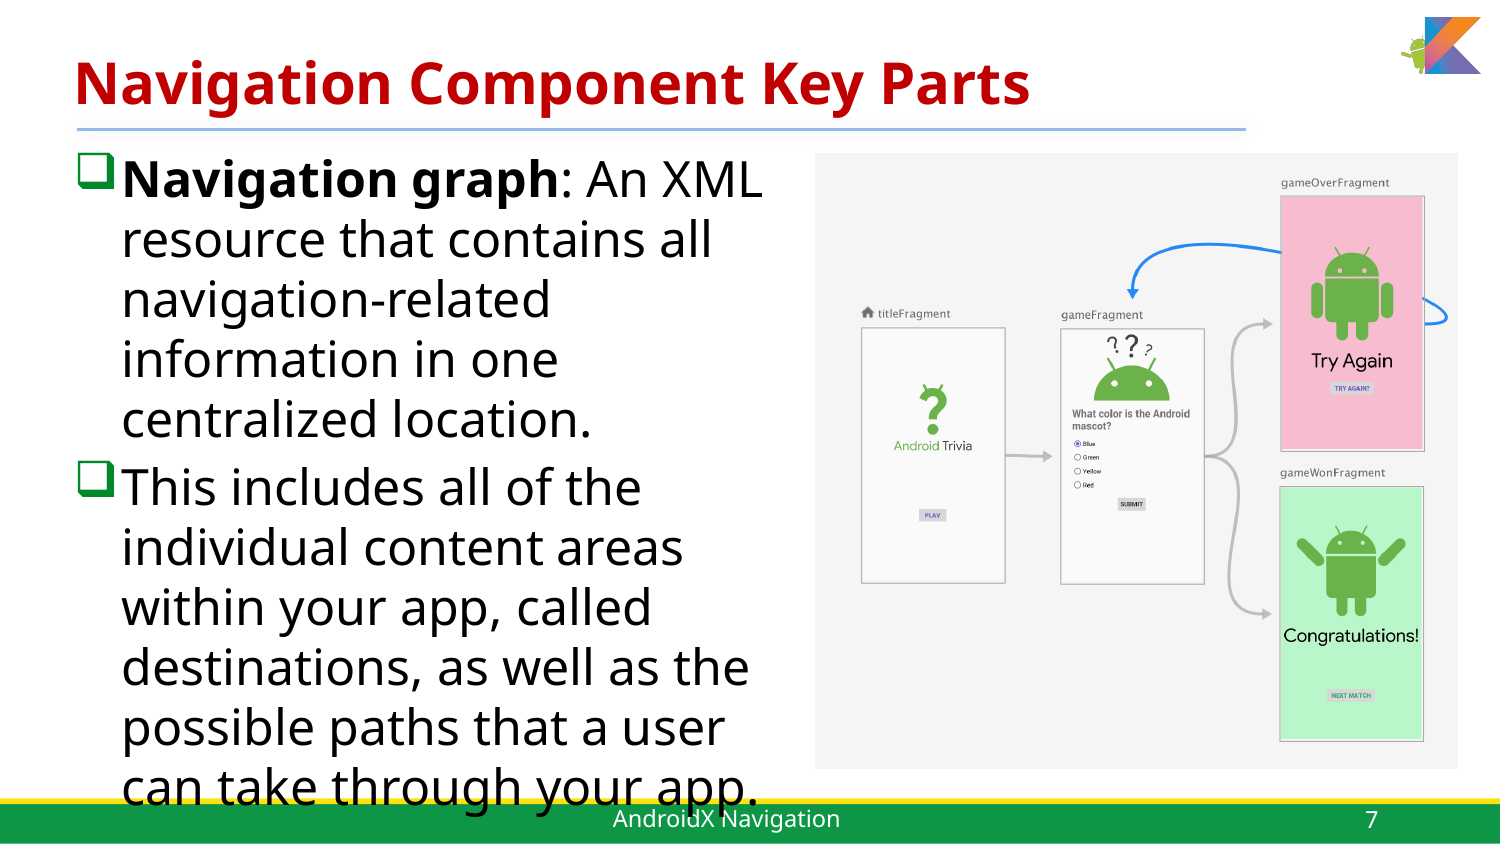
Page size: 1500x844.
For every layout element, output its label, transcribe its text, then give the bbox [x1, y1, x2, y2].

footer AndroidX Navigation [527, 802, 927, 843]
title Navigation Component Key Parts [64, 0, 1341, 126]
picture [1401, 17, 1481, 74]
slide_number 7 [1074, 799, 1388, 844]
picture [814, 152, 1459, 769]
list Navigation graph: An XML resource that contains all navigation-related information in one centralized location. This includes all of the individual content areas within your app, called destinations, as well as the possible paths that a user can take through your app. [64, 137, 785, 844]
